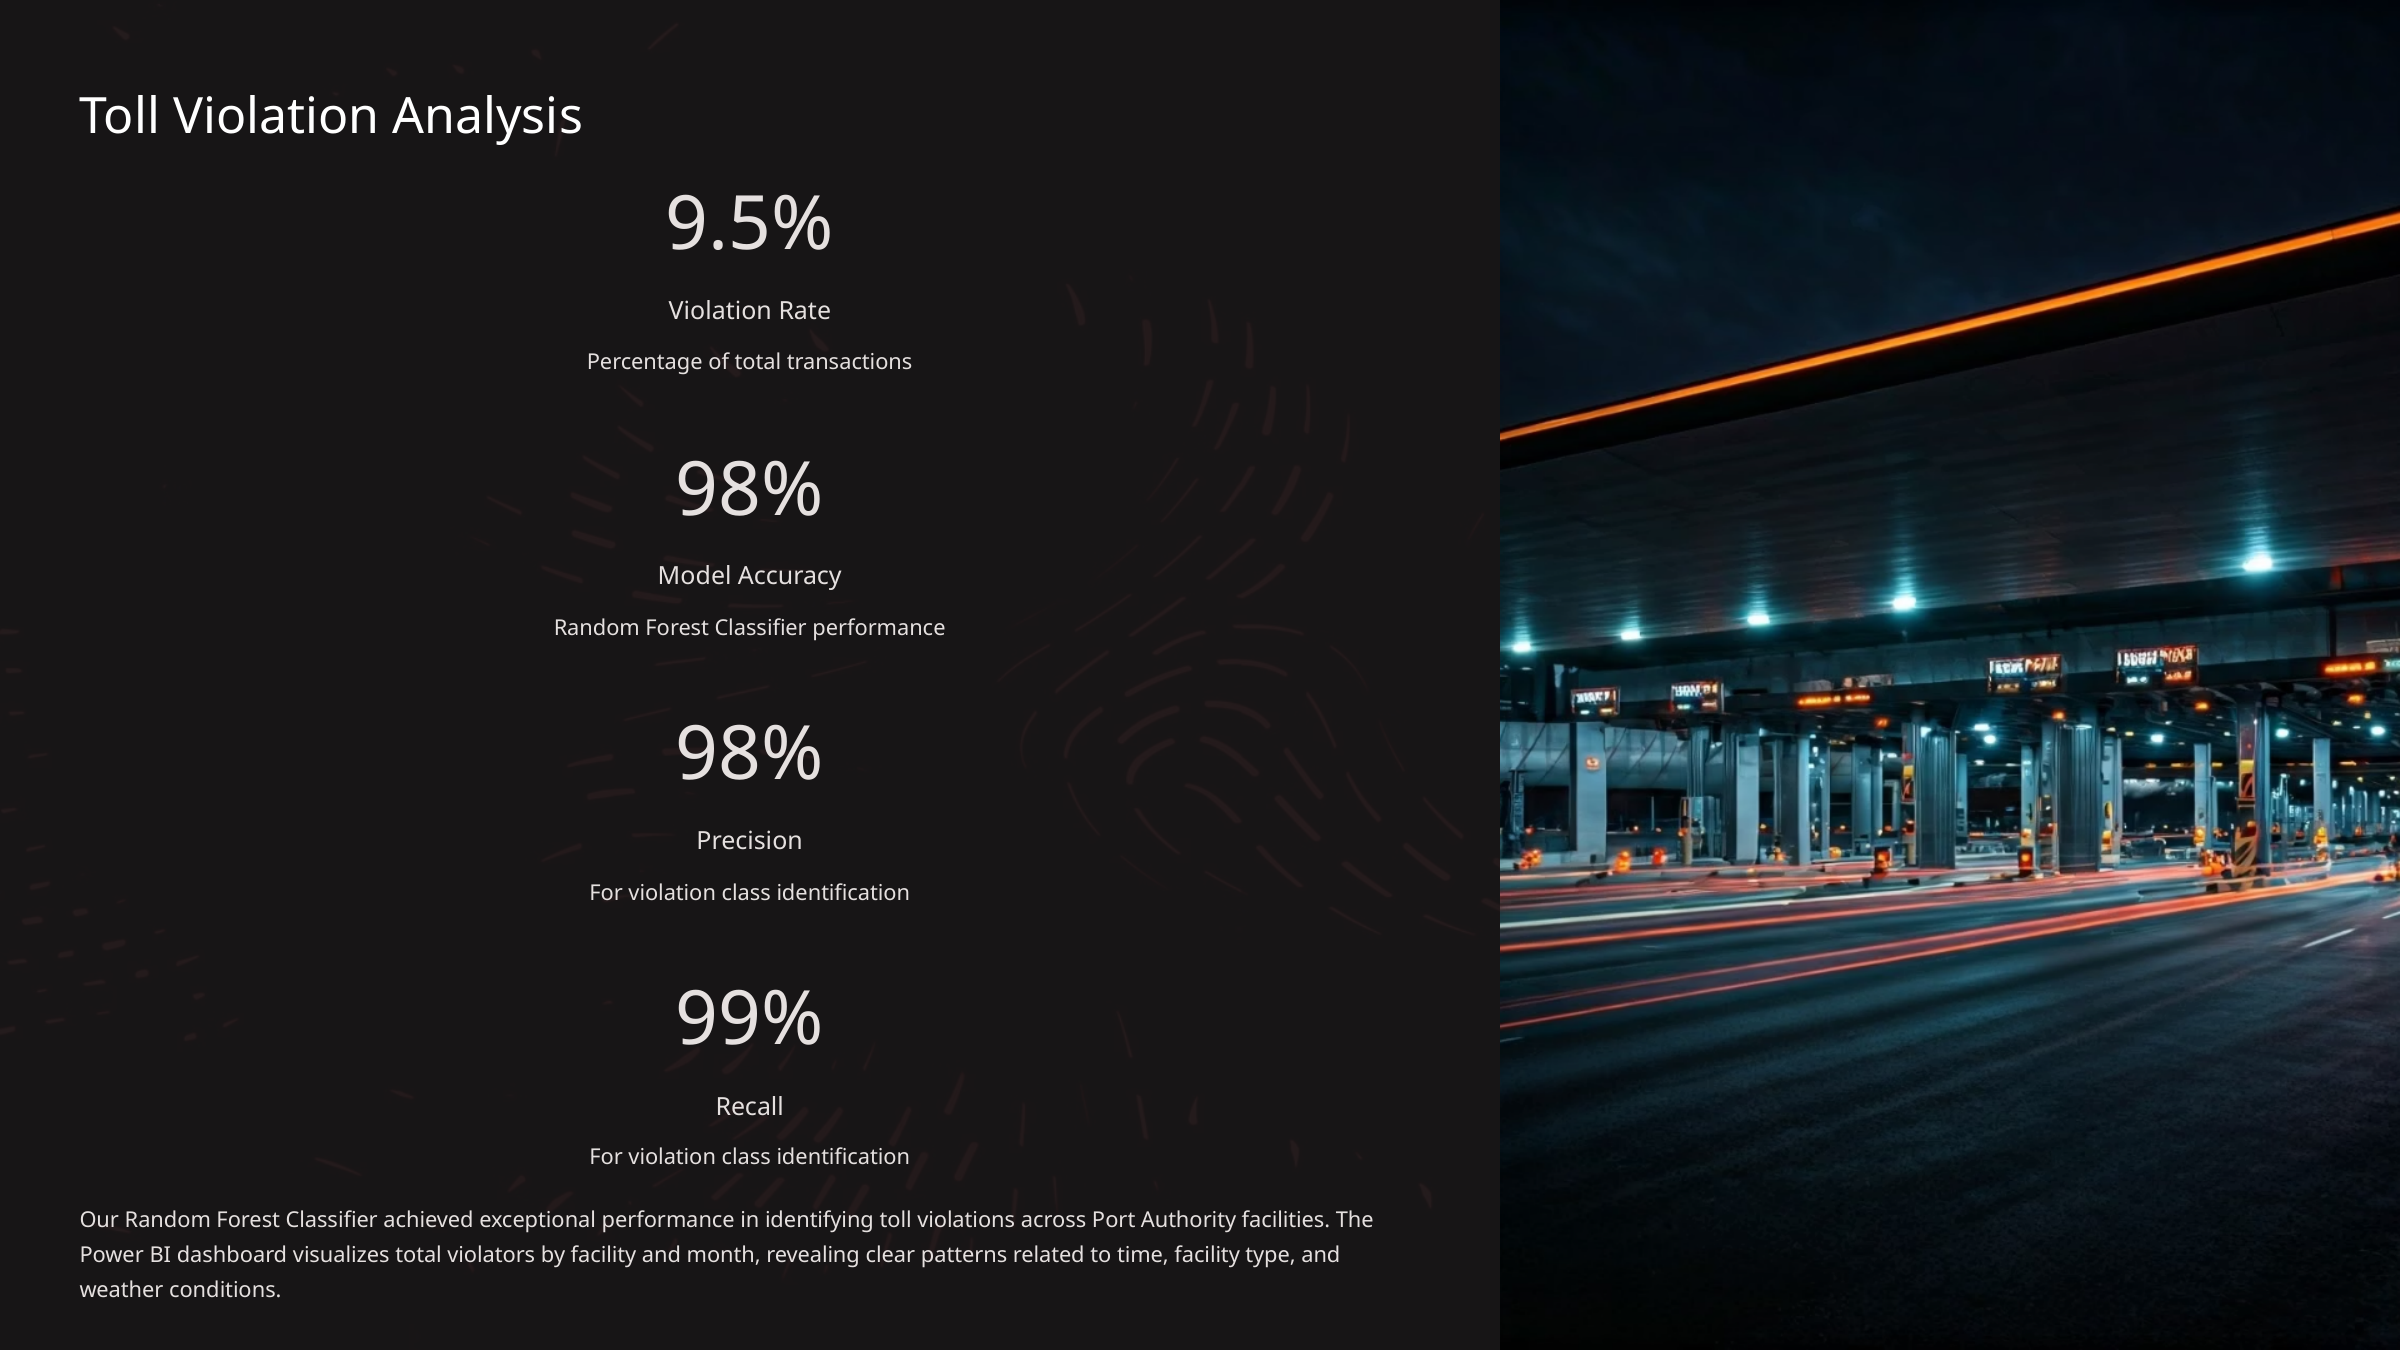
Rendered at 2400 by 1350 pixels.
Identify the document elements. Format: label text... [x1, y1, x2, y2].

text_box Precision [623, 823, 877, 856]
text_box 99% [79, 985, 1421, 1061]
text_box Recall [623, 1088, 877, 1121]
text_box Violation Rate [623, 293, 877, 326]
text_box Model Accuracy [623, 558, 877, 591]
text_box Our Random Forest Classifier achieved exceptional performance in identifying toll violations across Port Authority facilities. The Power BI dashboard visualizes total violators by facility and month, revealing clear patterns related to time, facility type, and weather conditions. [79, 1196, 1421, 1269]
picture [1499, 0, 2400, 1350]
text_box For violation class identification [79, 868, 1421, 906]
text_box 9.5% [79, 189, 1421, 265]
text_box 98% [79, 454, 1421, 531]
text_box For violation class identification [79, 1134, 1421, 1171]
text_box Toll Violation Analysis [79, 81, 586, 145]
text_box Percentage of total transactions [79, 338, 1421, 376]
text_box Random Forest Classifier performance [79, 603, 1421, 641]
text_box 98% [79, 720, 1421, 796]
